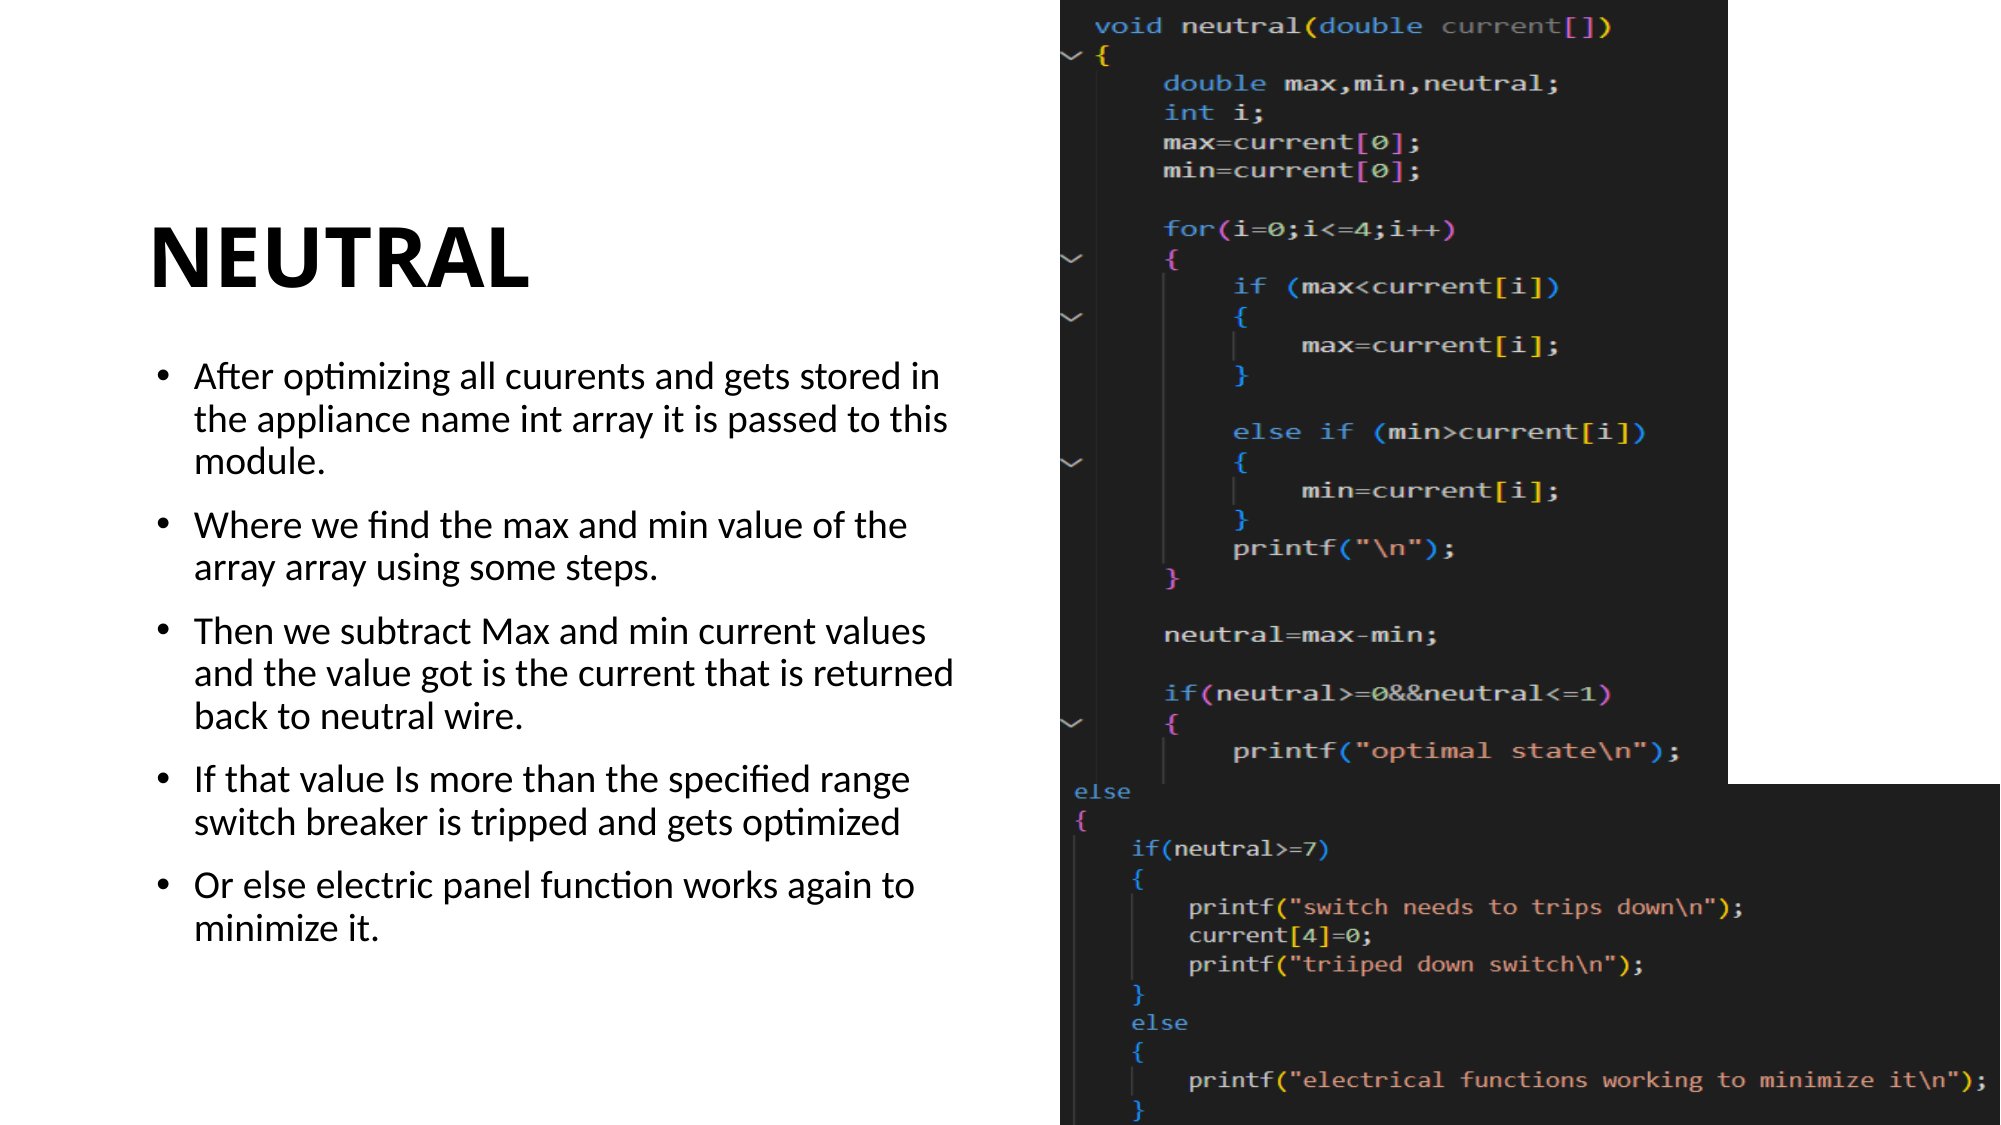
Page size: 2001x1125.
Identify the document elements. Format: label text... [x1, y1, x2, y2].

picture [1060, 0, 2000, 1125]
title NEUTRAL [131, 105, 989, 326]
list After optimizing all cuurents and gets stored in the appliance name int array it is passed to this module. Where we find the max and min value of the array array using some steps. Then we subtract Max and min current values and the value got is the current that is returned back to neutral wire. If that value Is more than the specified range switch breaker is tripped and gets optimized Or else electric panel function works again to minimize it. [131, 348, 991, 967]
